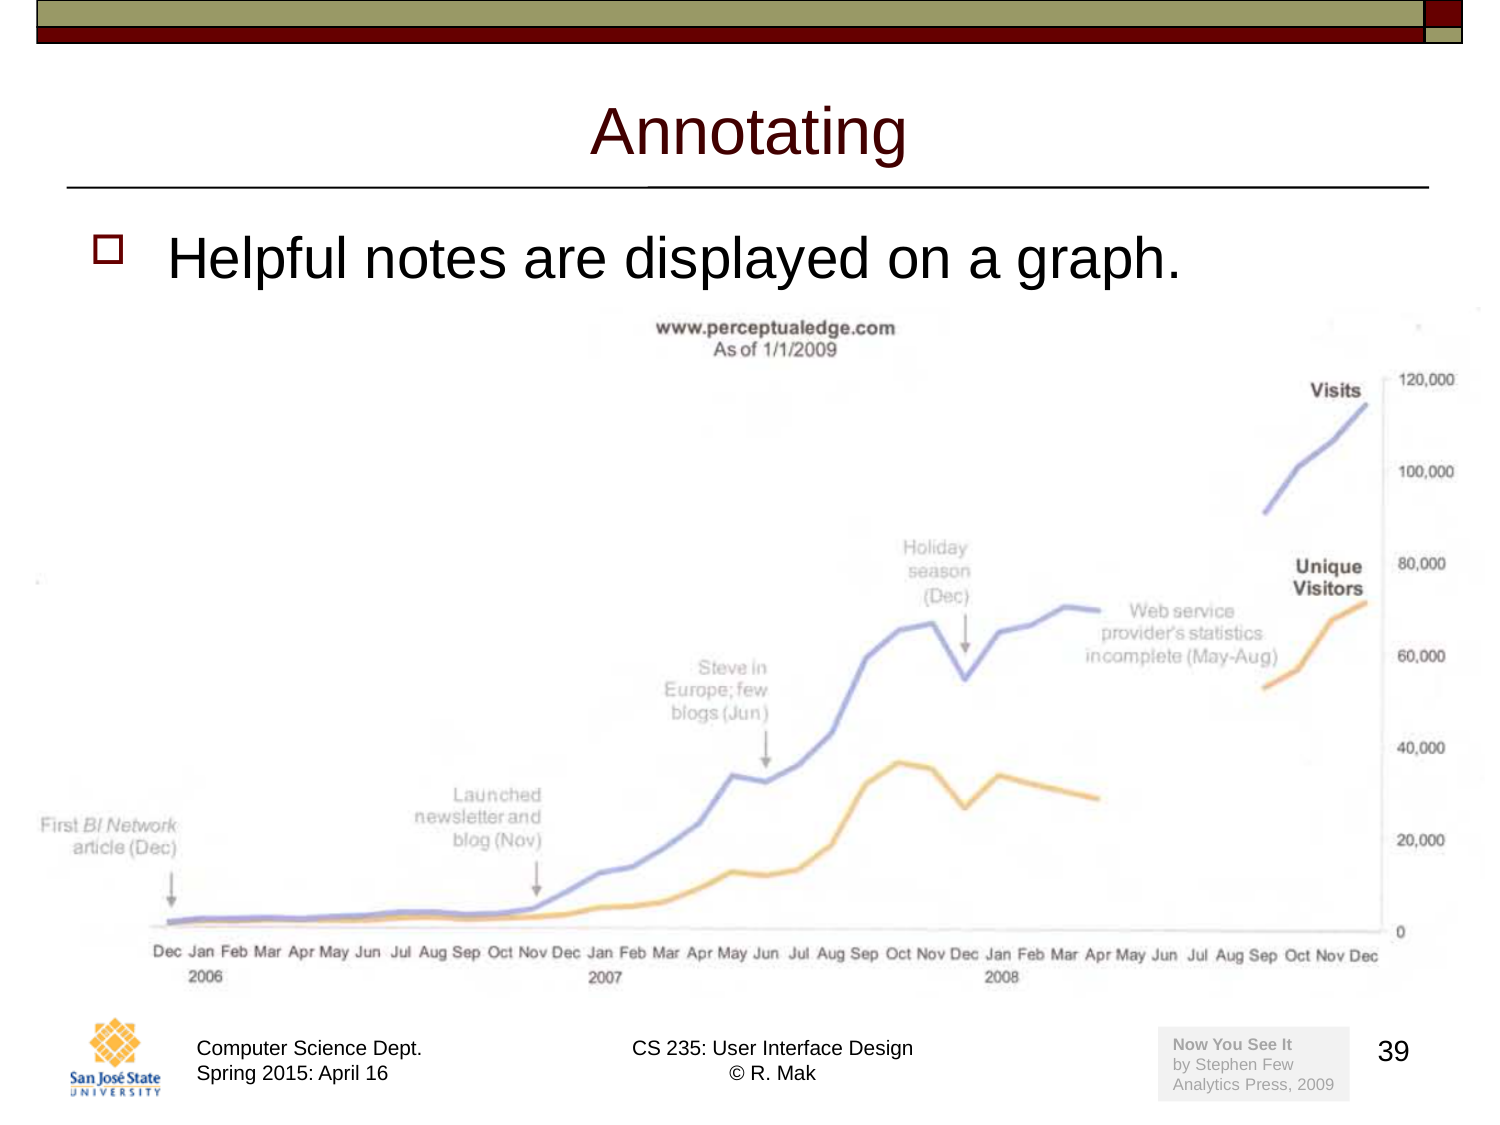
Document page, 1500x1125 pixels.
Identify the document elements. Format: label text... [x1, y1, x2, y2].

text_box Now You See It by Stephen Few Analytics Press, 2009 [1158, 1026, 1350, 1102]
list Helpful notes are displayed on a graph. [75, 212, 1425, 305]
slide_number 39 [1112, 1025, 1425, 1100]
picture [60, 1012, 166, 1112]
title Annotating [75, 67, 1425, 175]
picture [29, 307, 1485, 998]
